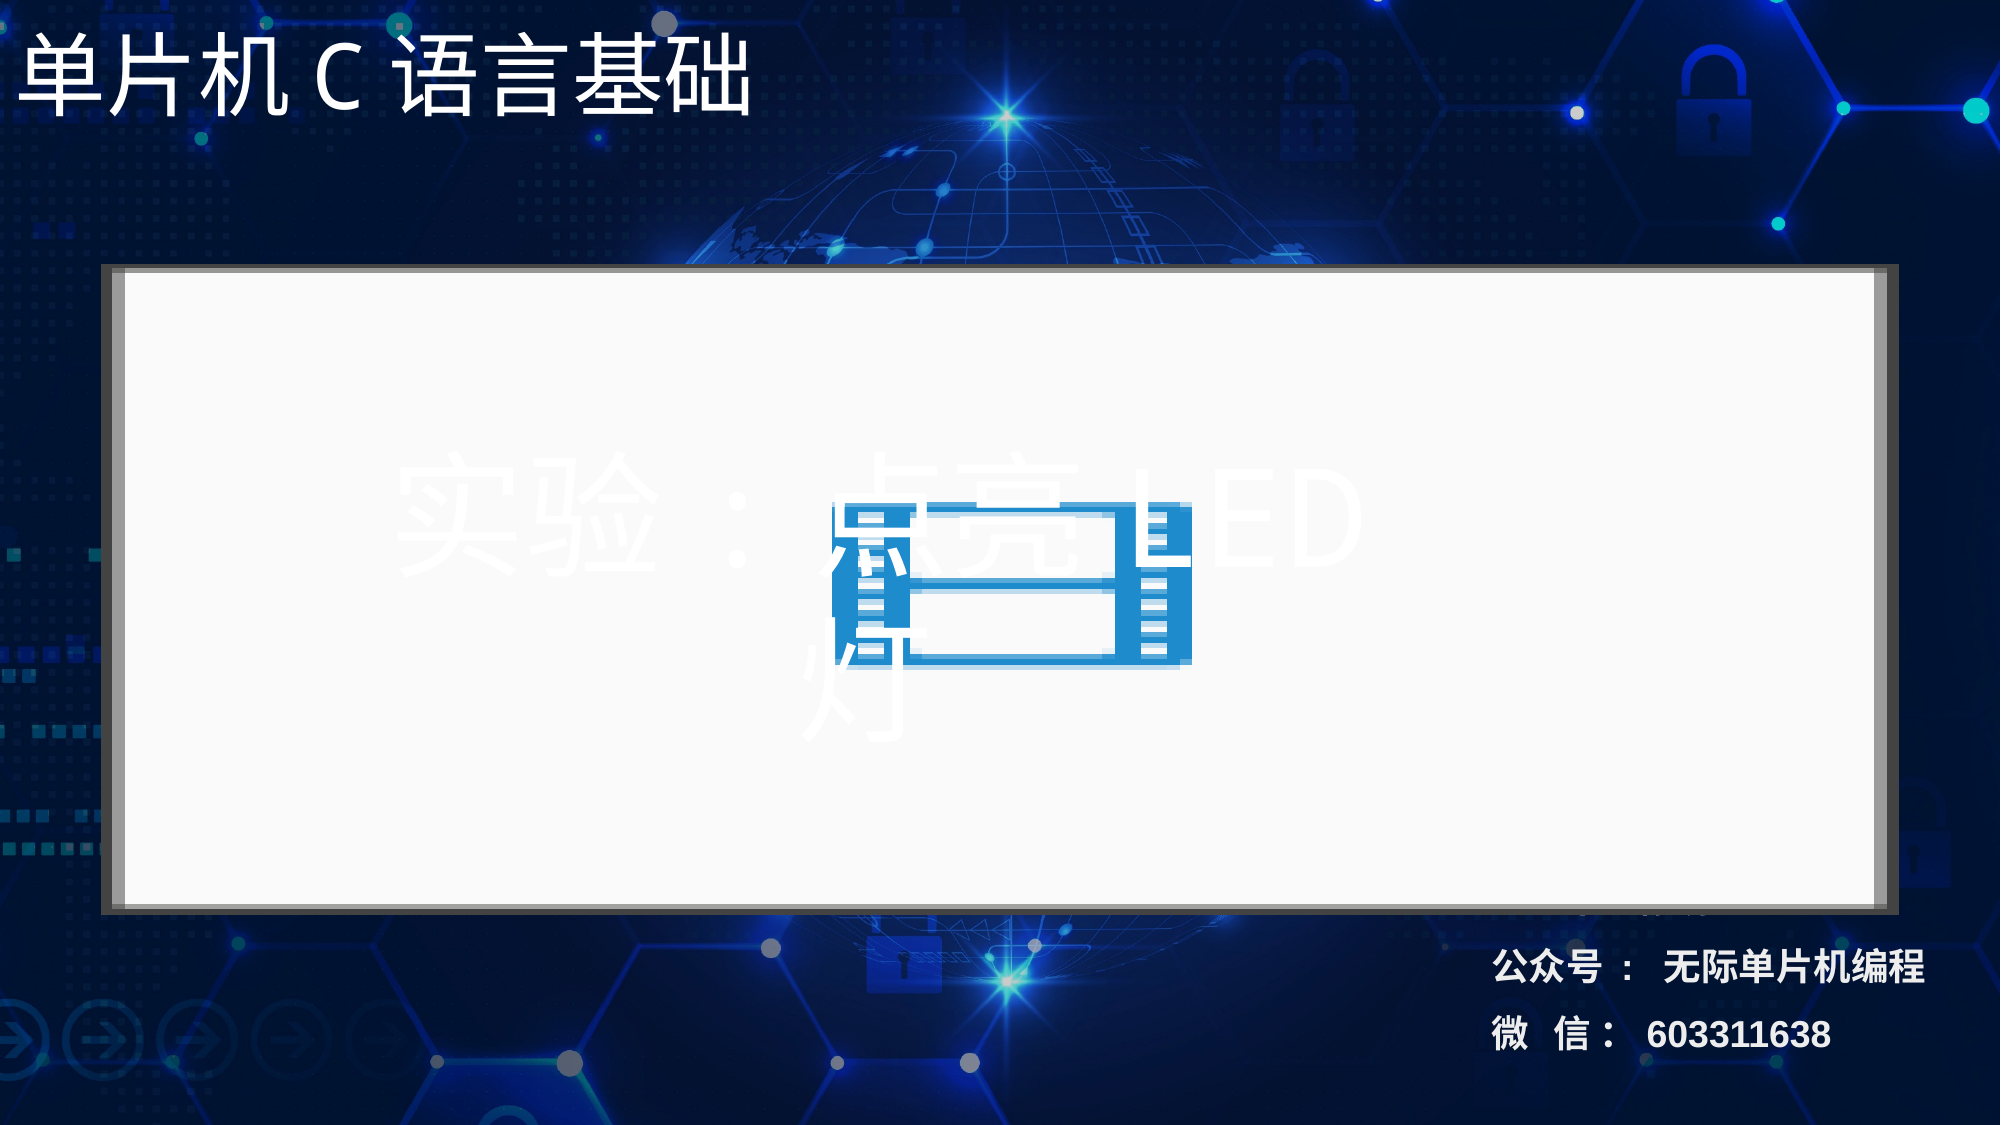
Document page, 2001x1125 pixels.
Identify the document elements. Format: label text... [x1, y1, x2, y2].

text_box 主 讲 ：徐明 公众号 : 无际单片机编程 微 信 ：603311638 [1475, 885, 1973, 1094]
text_box 单片机C语言基础 [0, 10, 836, 135]
picture [0, 0, 2000, 1125]
text_box 实验:点亮LED灯 [313, 422, 1477, 767]
